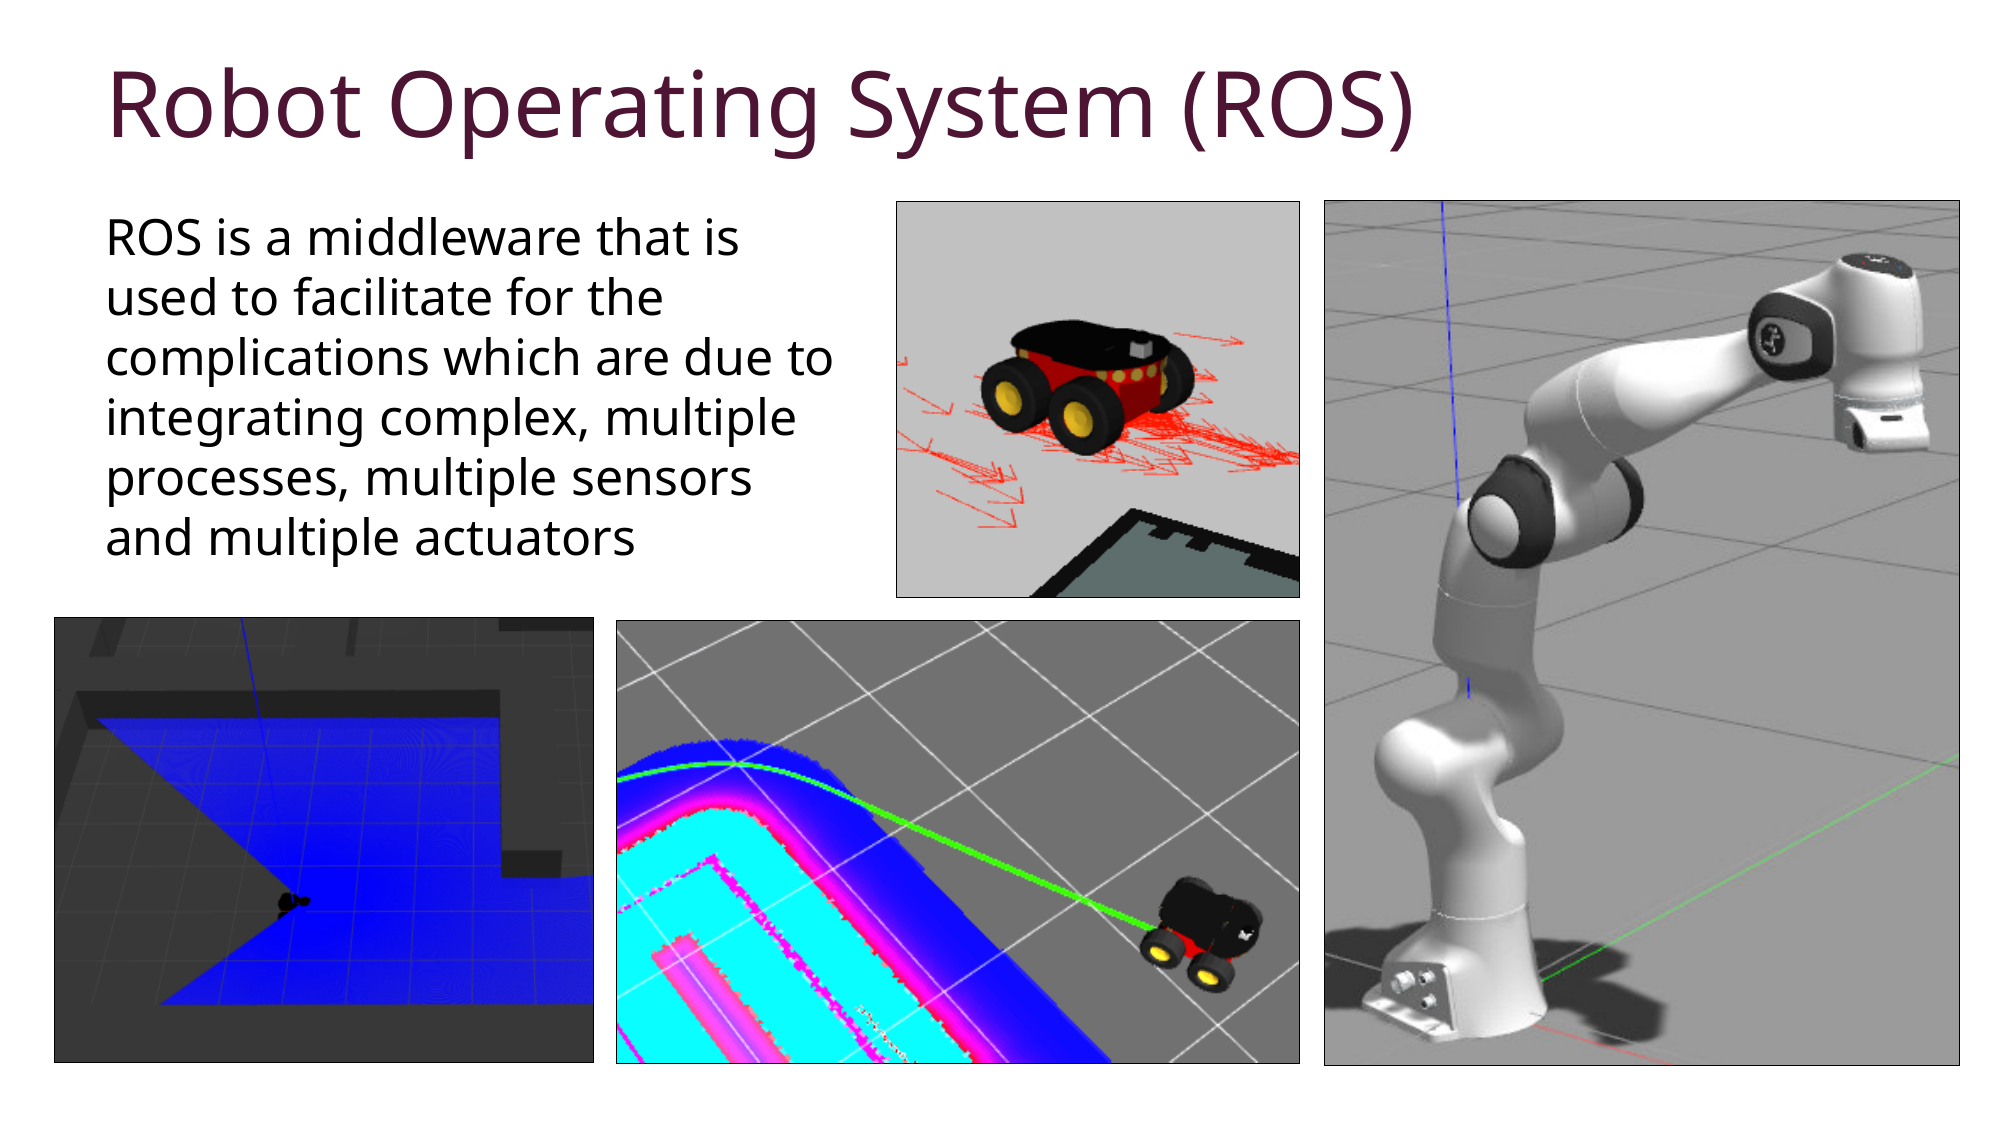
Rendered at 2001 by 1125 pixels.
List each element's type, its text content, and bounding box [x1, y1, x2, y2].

picture [896, 201, 1301, 598]
picture [54, 616, 595, 1064]
picture [1323, 200, 1960, 1067]
picture [615, 619, 1301, 1064]
text_box ROS is a middleware that is used to facilitate for the complications which are due to integrating complex, multiple processes, multiple sensors and multiple actuators [90, 198, 868, 561]
text_box Robot Operating System (ROS) [90, 48, 2000, 164]
